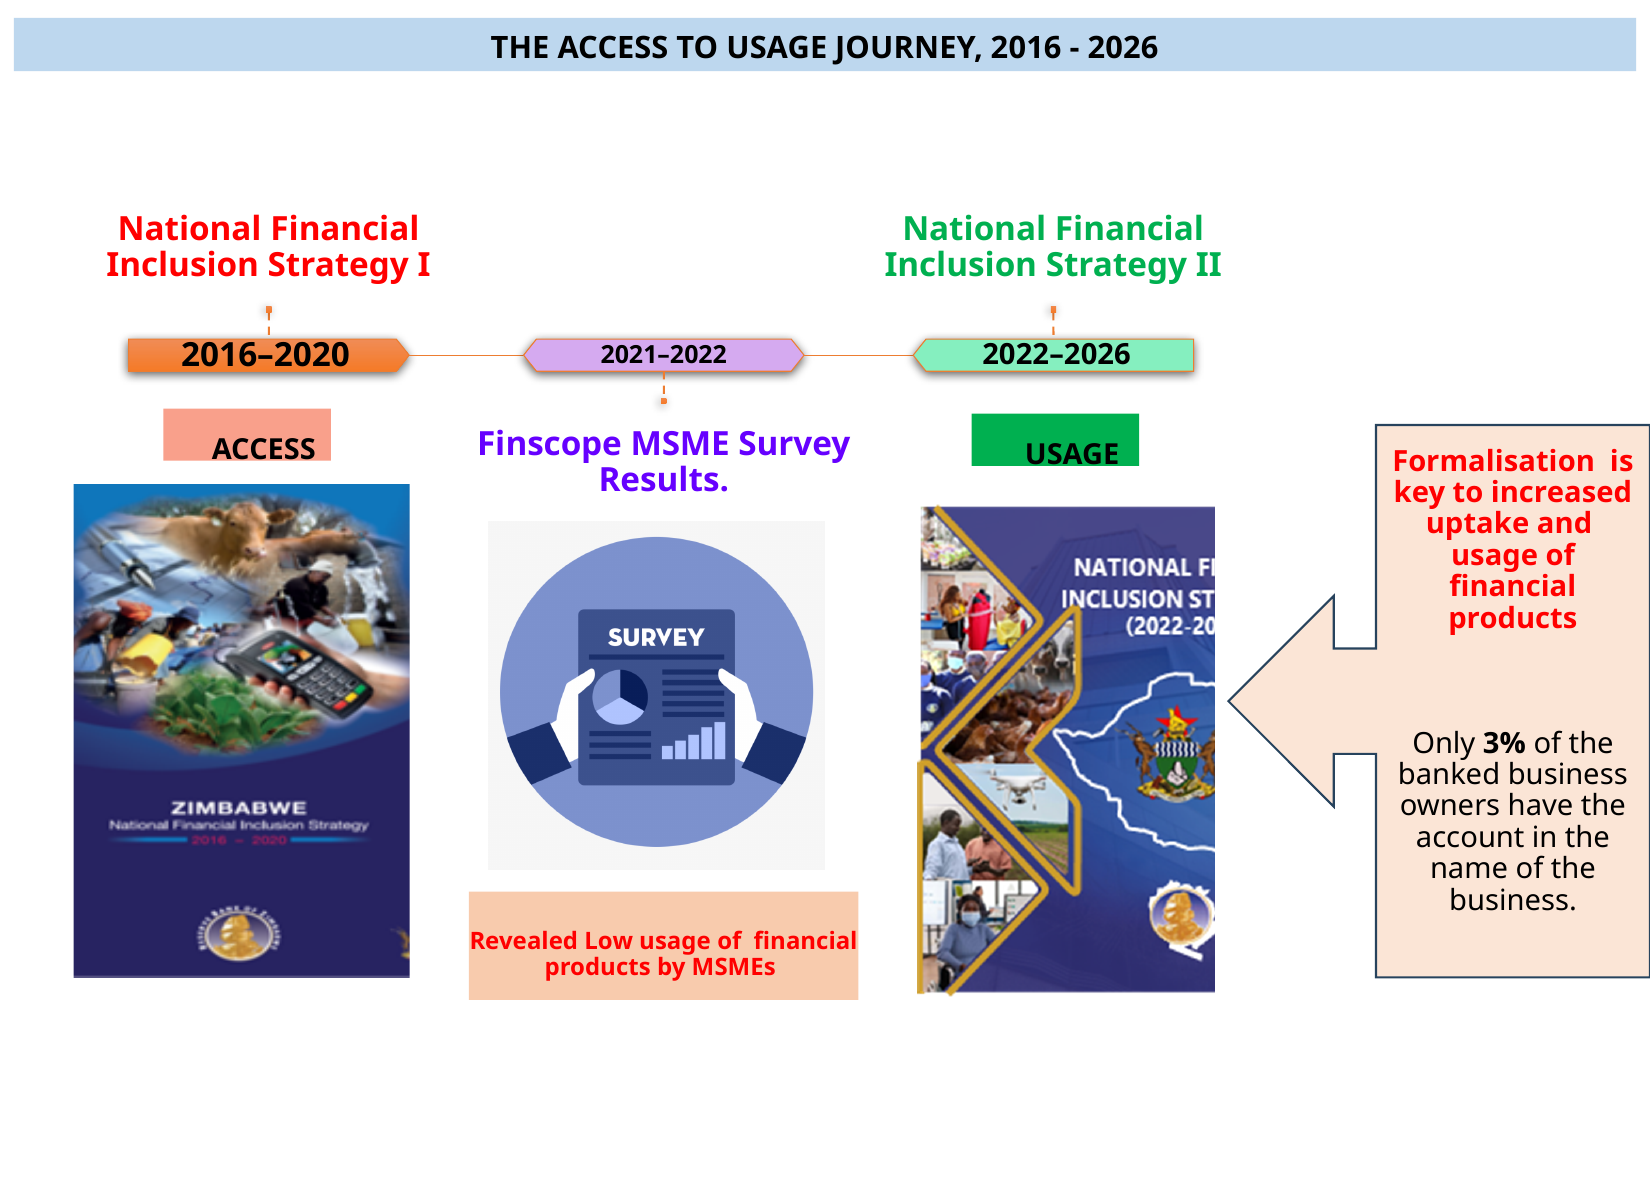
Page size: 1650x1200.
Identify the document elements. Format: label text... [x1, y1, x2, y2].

picture [917, 503, 1215, 997]
text_box THE ACCESS TO USAGE JOURNEY, 2016 - 2026 [13, 17, 1637, 72]
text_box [78, 221, 1249, 490]
text_box Formalisation is key to increased uptake and usage of financial products Only 3% of the banked business owners have the account in the name of the business. [1226, 423, 1650, 979]
text_box [859, 891, 866, 978]
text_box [468, 891, 859, 1001]
picture [488, 521, 825, 870]
picture [73, 484, 410, 978]
